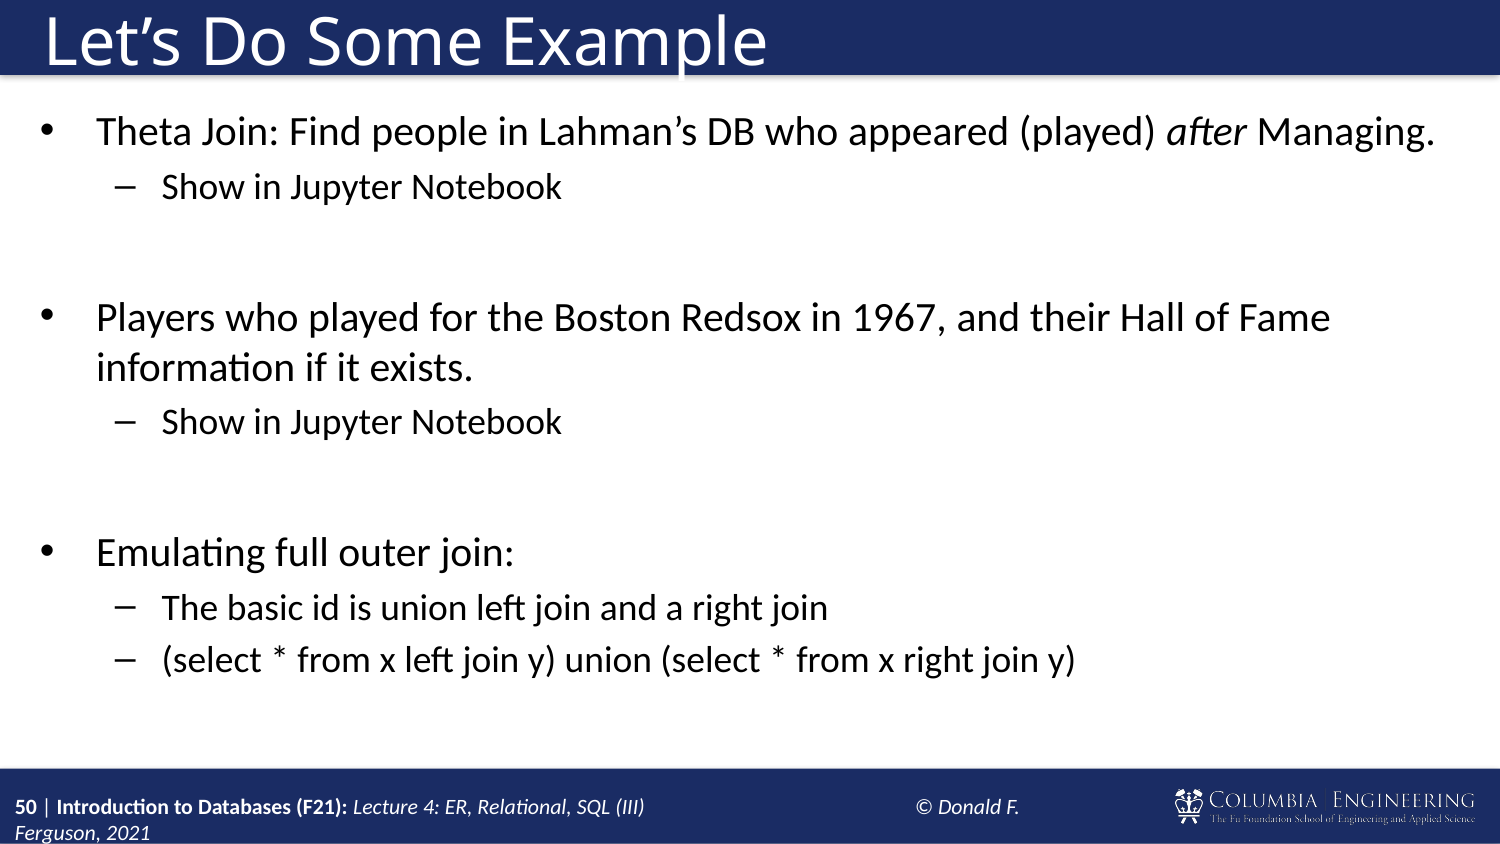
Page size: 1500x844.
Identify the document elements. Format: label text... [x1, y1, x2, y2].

title Let’s Do Some Example [28, 0, 1450, 73]
list Theta Join: Find people in Lahman’s DB who appeared (played) after Managing. Show in Jupyter Notebook Players who played for the Boston Redsox in 1967, and their Hall of Fame information if it exists. Show in Jupyter Notebook Emulating full outer join: The basic id is union left join and a right join (select * from x left join y) union (select * from x right join y) [24, 96, 1475, 760]
